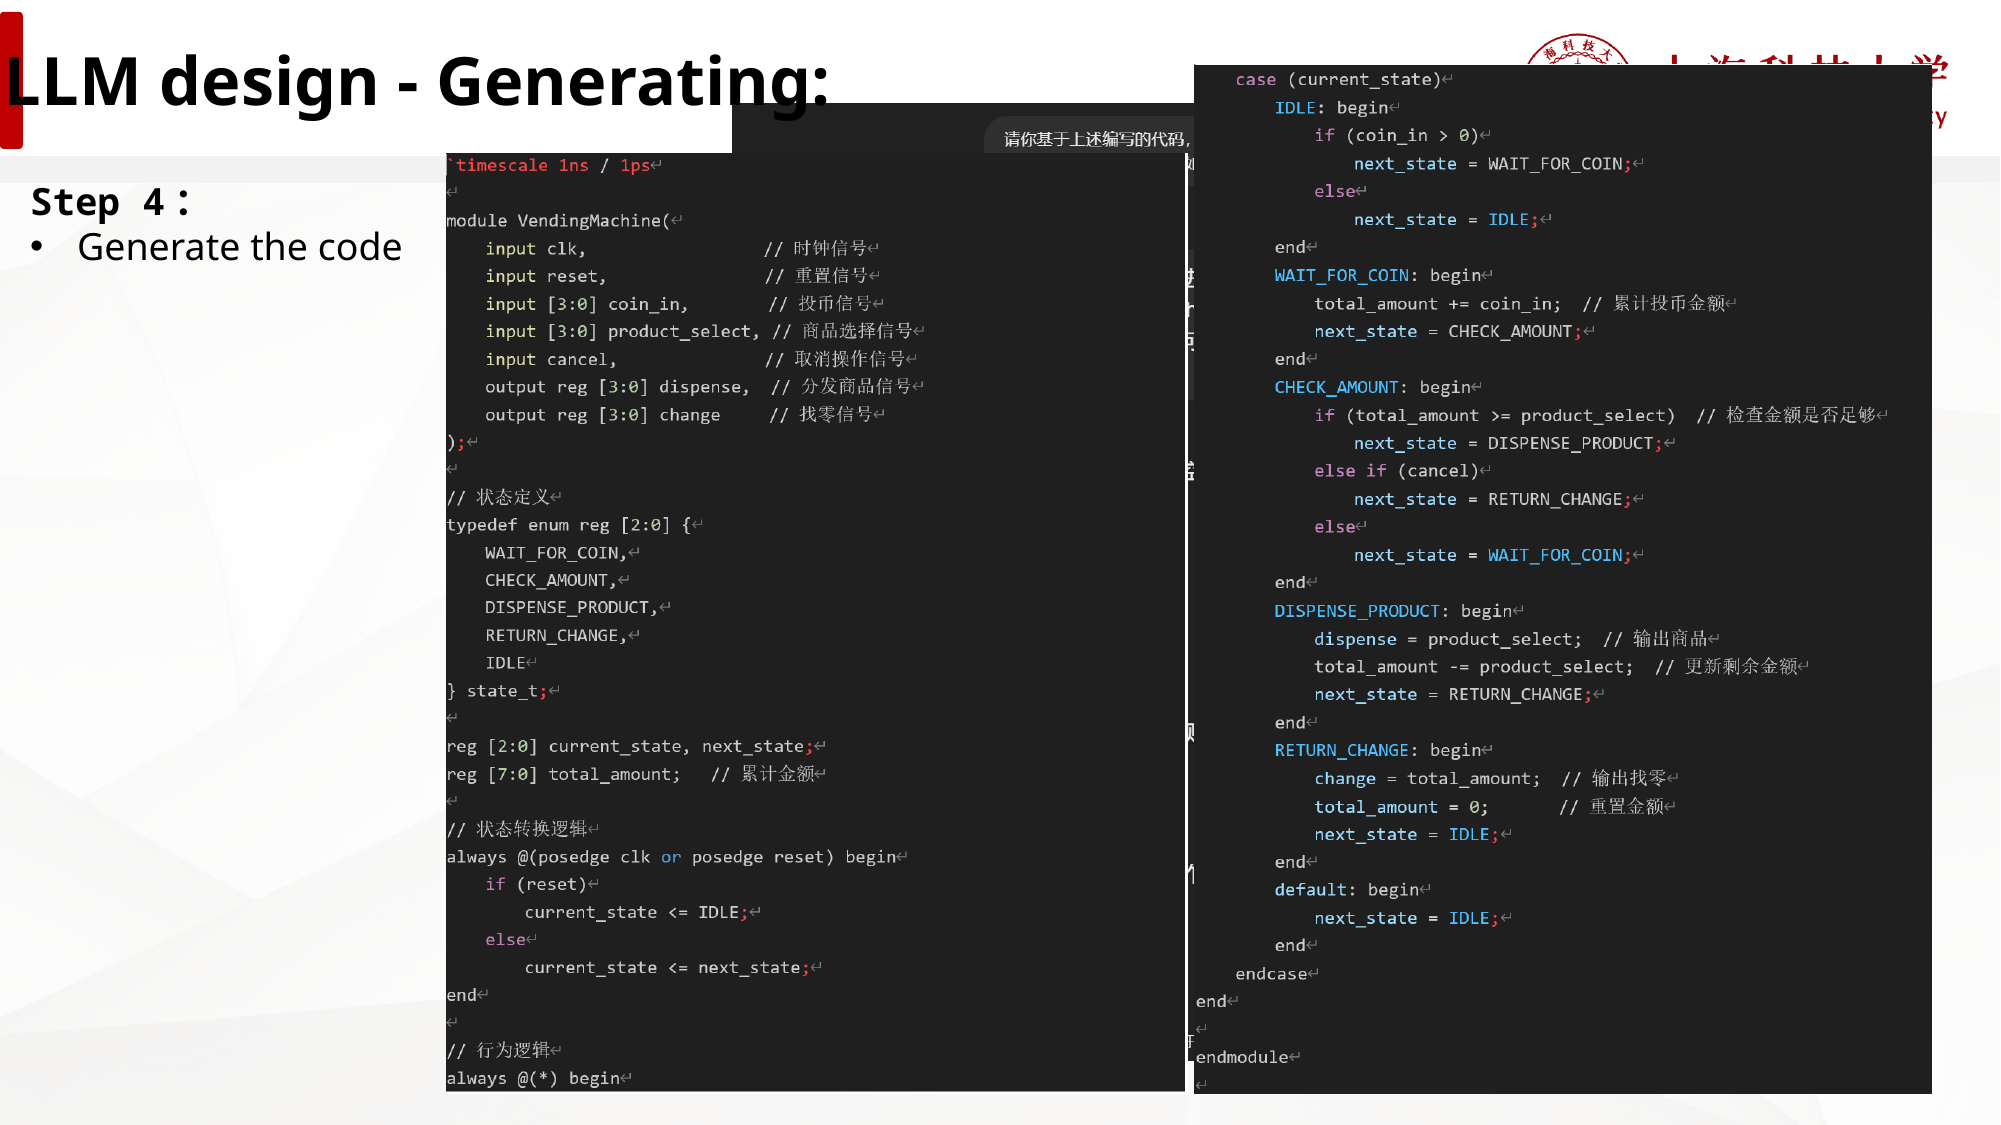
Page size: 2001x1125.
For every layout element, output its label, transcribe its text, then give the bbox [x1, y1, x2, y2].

text_box LLM design - Generating: [0, 31, 846, 126]
picture [1520, 33, 1948, 149]
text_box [446, 64, 1932, 1094]
text_box Step 4： Generate the code [15, 170, 446, 276]
